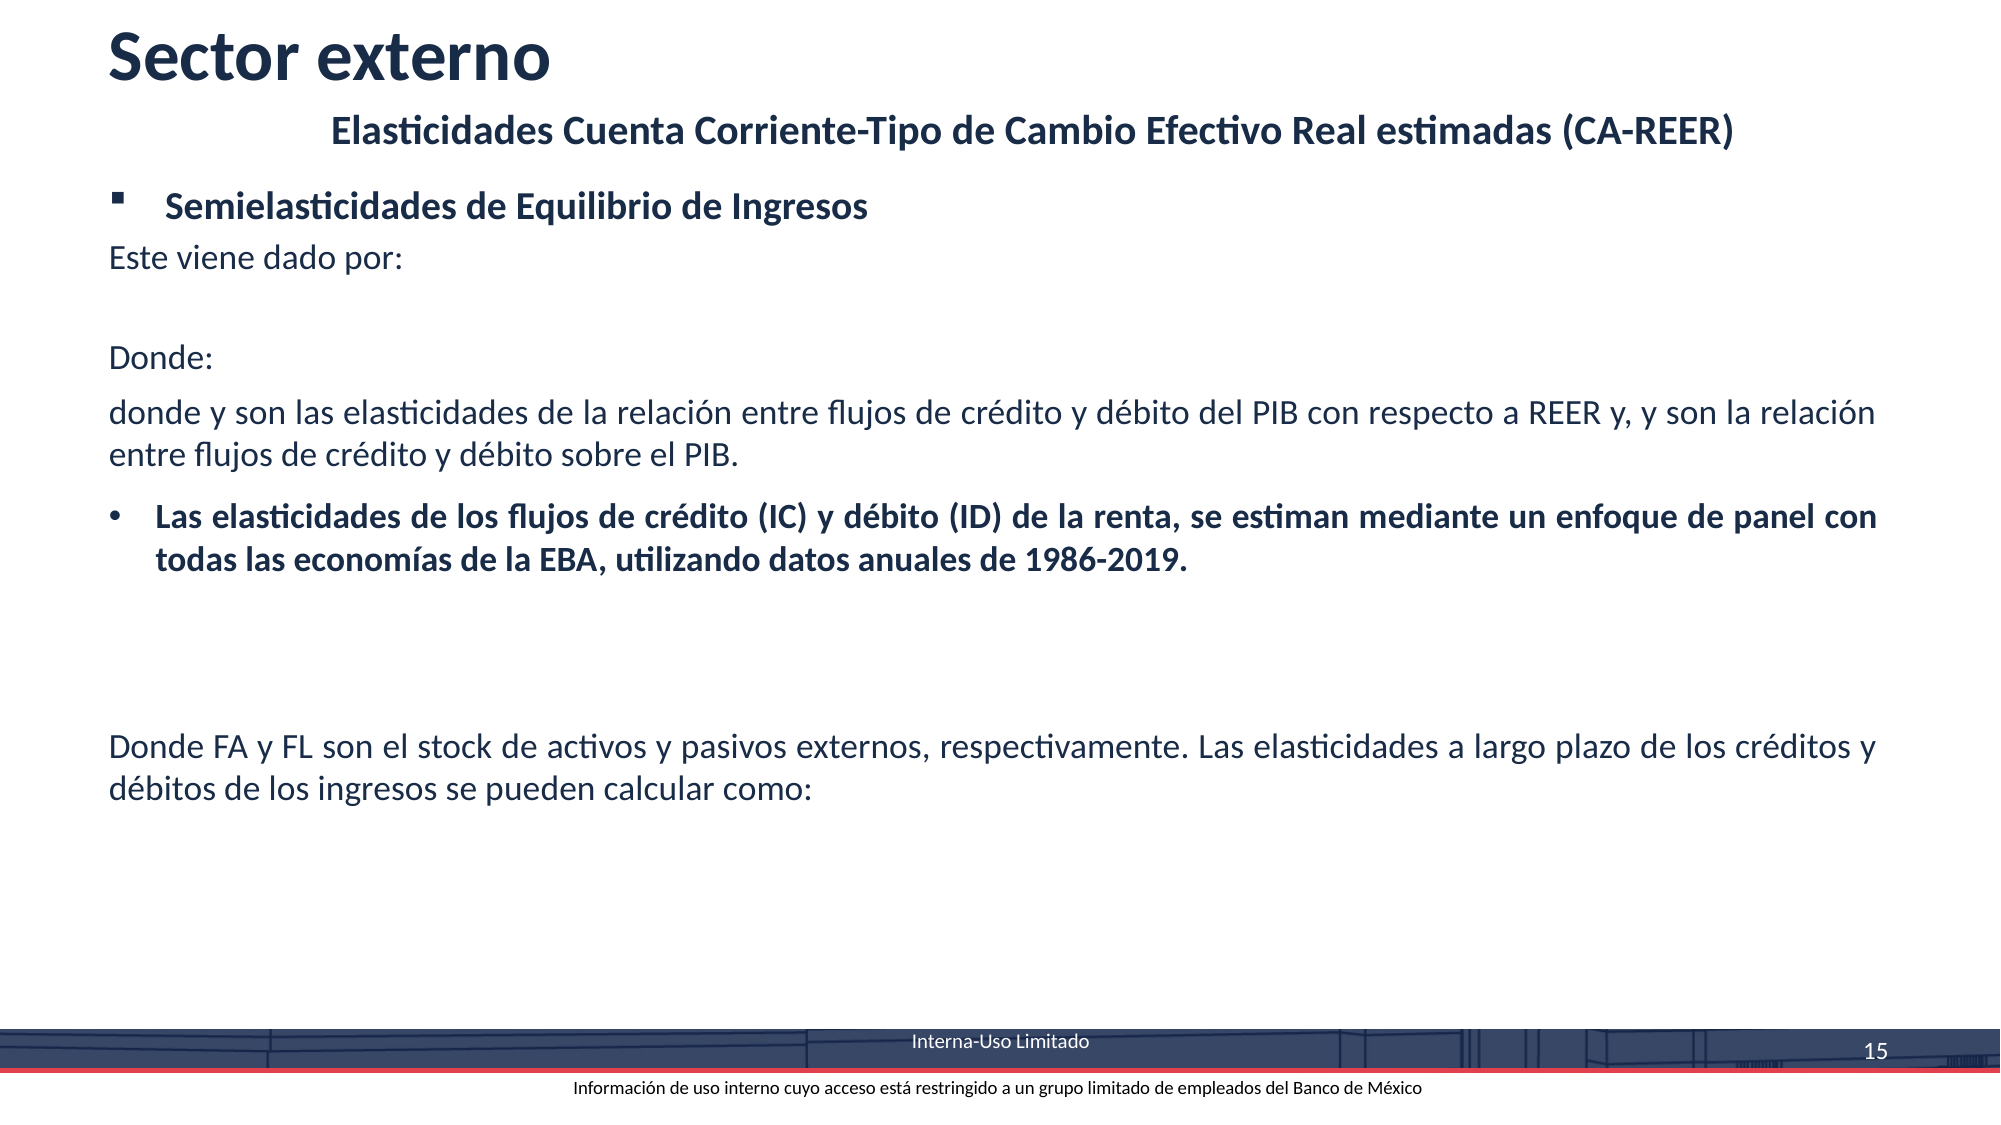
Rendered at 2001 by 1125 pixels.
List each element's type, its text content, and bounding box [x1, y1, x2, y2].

picture [0, 1029, 2000, 1068]
text_box Sector externo [93, 0, 1894, 129]
footer Interna-Uso Limitado Información de uso interno cuyo acceso está restringido a un grupo limitado de empleados del Banco de México [0, 1031, 1998, 1091]
text_box Elasticidades Cuenta Corriente-Tipo de Cambio Efectivo Real estimadas (CA-REER) [106, 95, 1960, 161]
picture [0, 1073, 2000, 1116]
